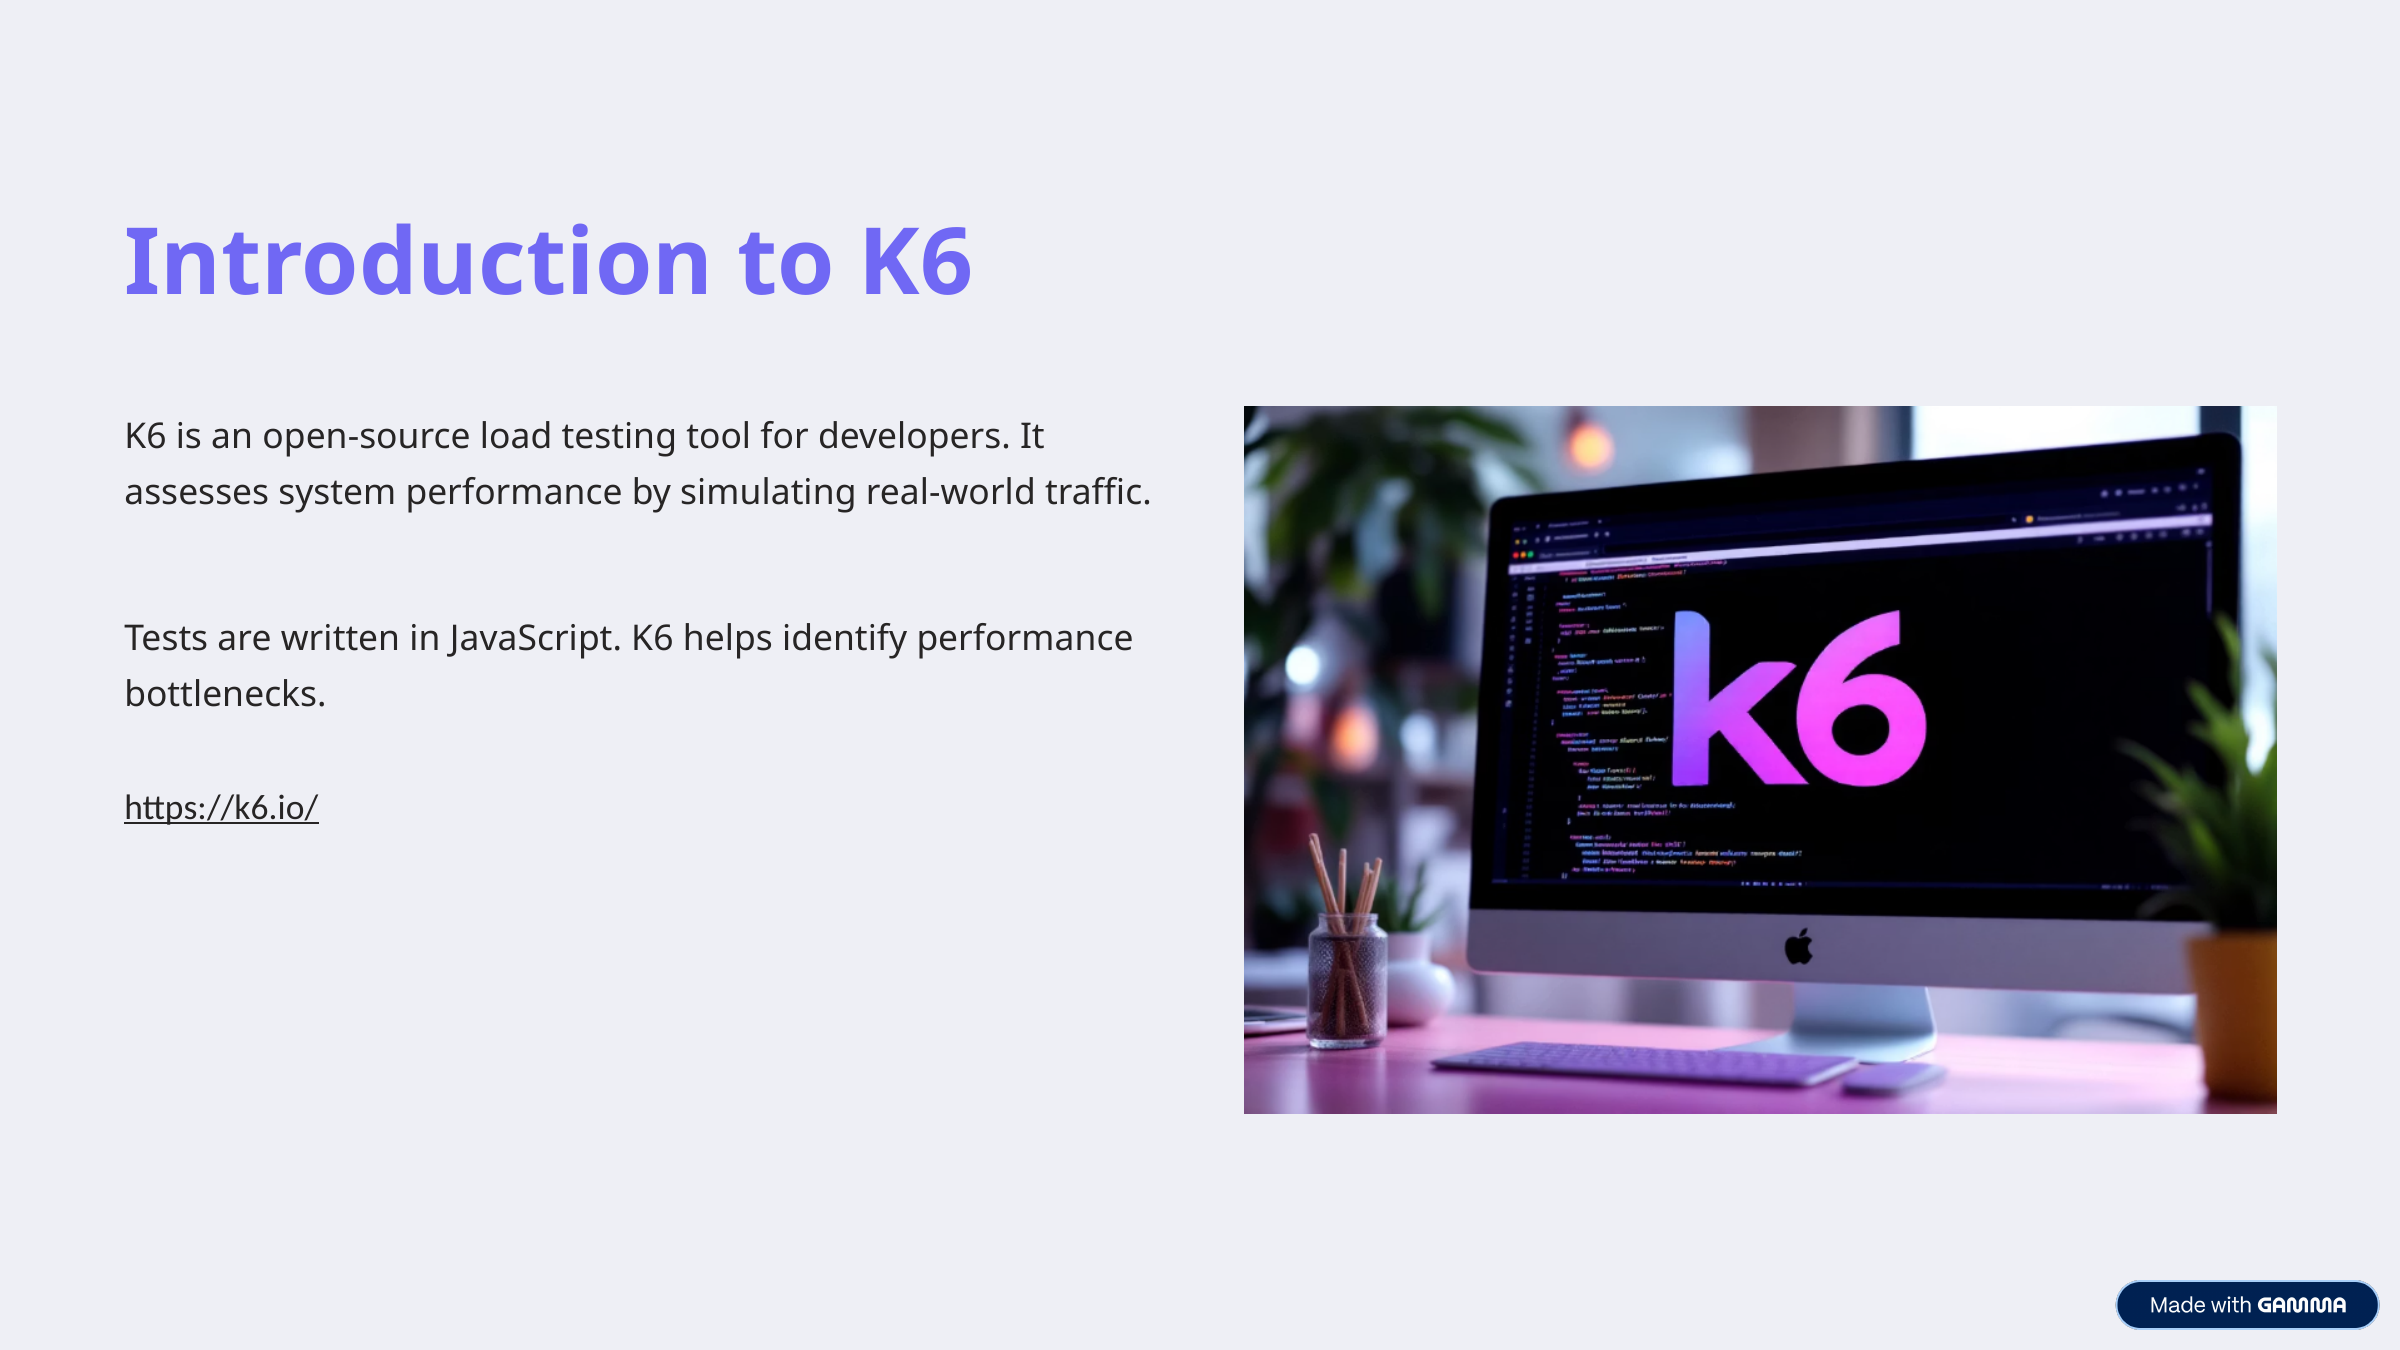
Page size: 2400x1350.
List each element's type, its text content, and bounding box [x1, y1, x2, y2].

text_box Introduction to K6 [124, 196, 1060, 314]
text_box Tests are written in JavaScript. K6 helps identify performance bottlenecks. https://k6.io/ [124, 601, 1157, 716]
text_box K6 is an open-source load testing tool for developers. It assesses system performance by simulating real-world traffic. [124, 398, 1157, 570]
picture [1244, 406, 2277, 1114]
picture [2106, 1271, 2389, 1339]
